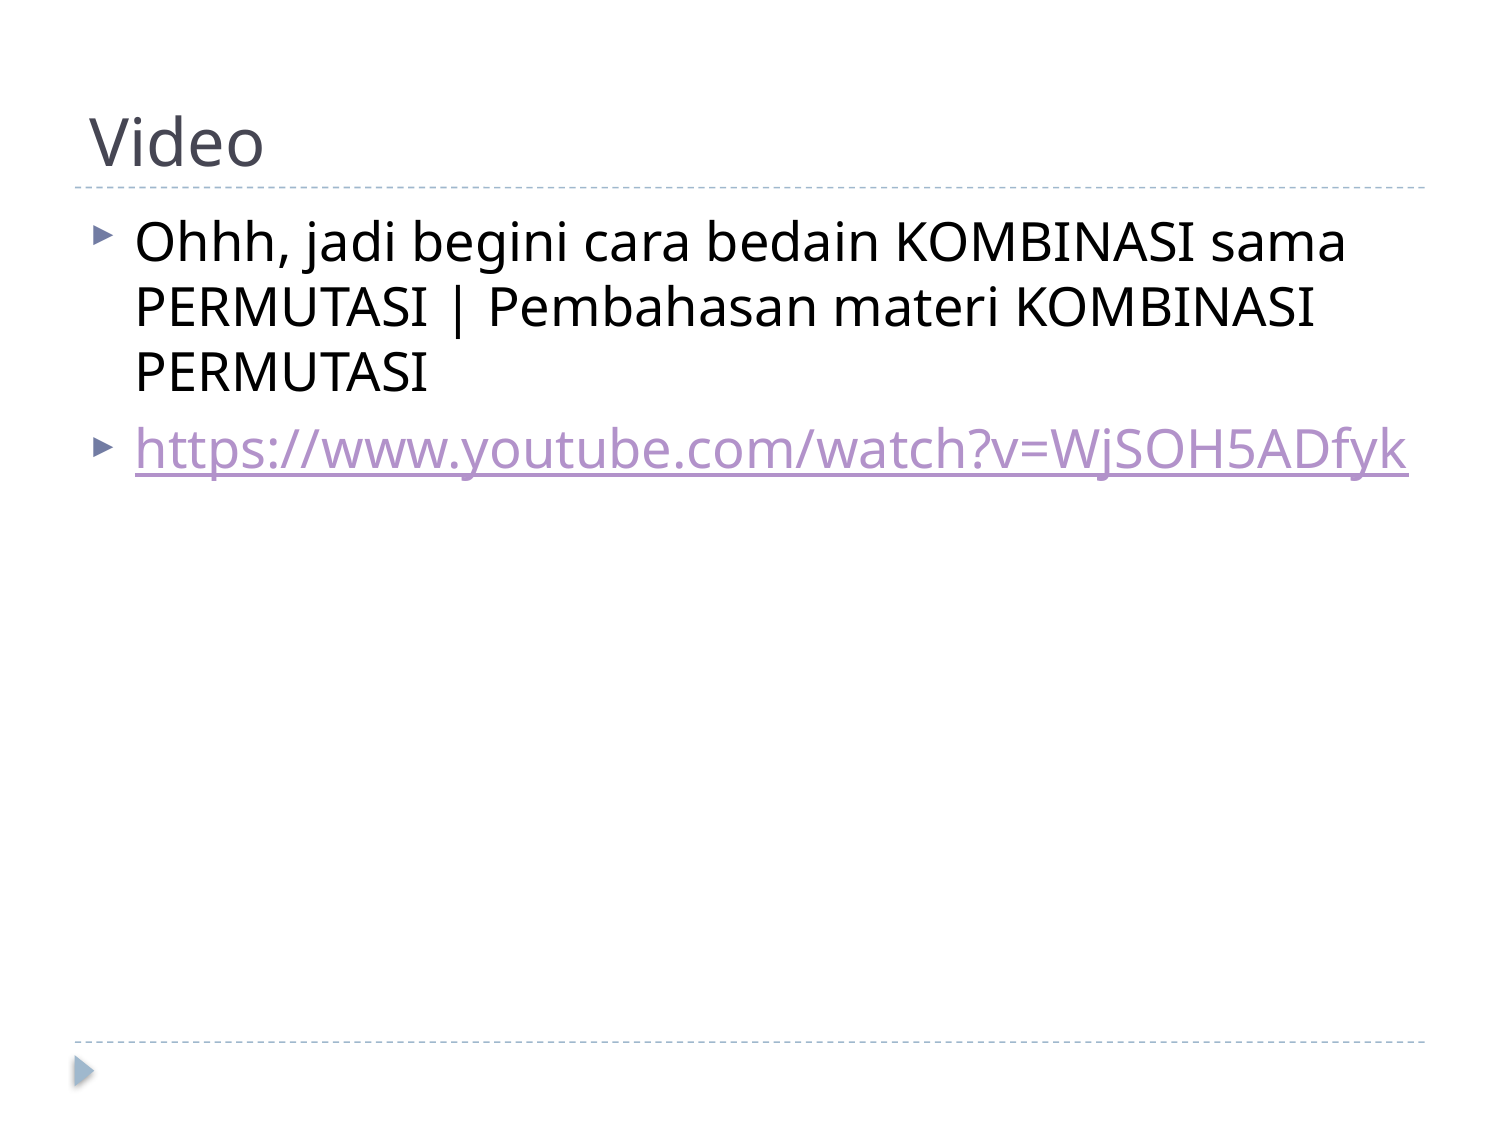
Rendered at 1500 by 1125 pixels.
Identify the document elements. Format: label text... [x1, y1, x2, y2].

list Ohhh, jadi begini cara bedain KOMBINASI sama PERMUTASI | Pembahasan materi KOMBINASI PERMUTASI https://www.youtube.com/watch?v=WjSOH5ADfyk [75, 200, 1425, 1010]
title Video [75, 24, 1425, 188]
